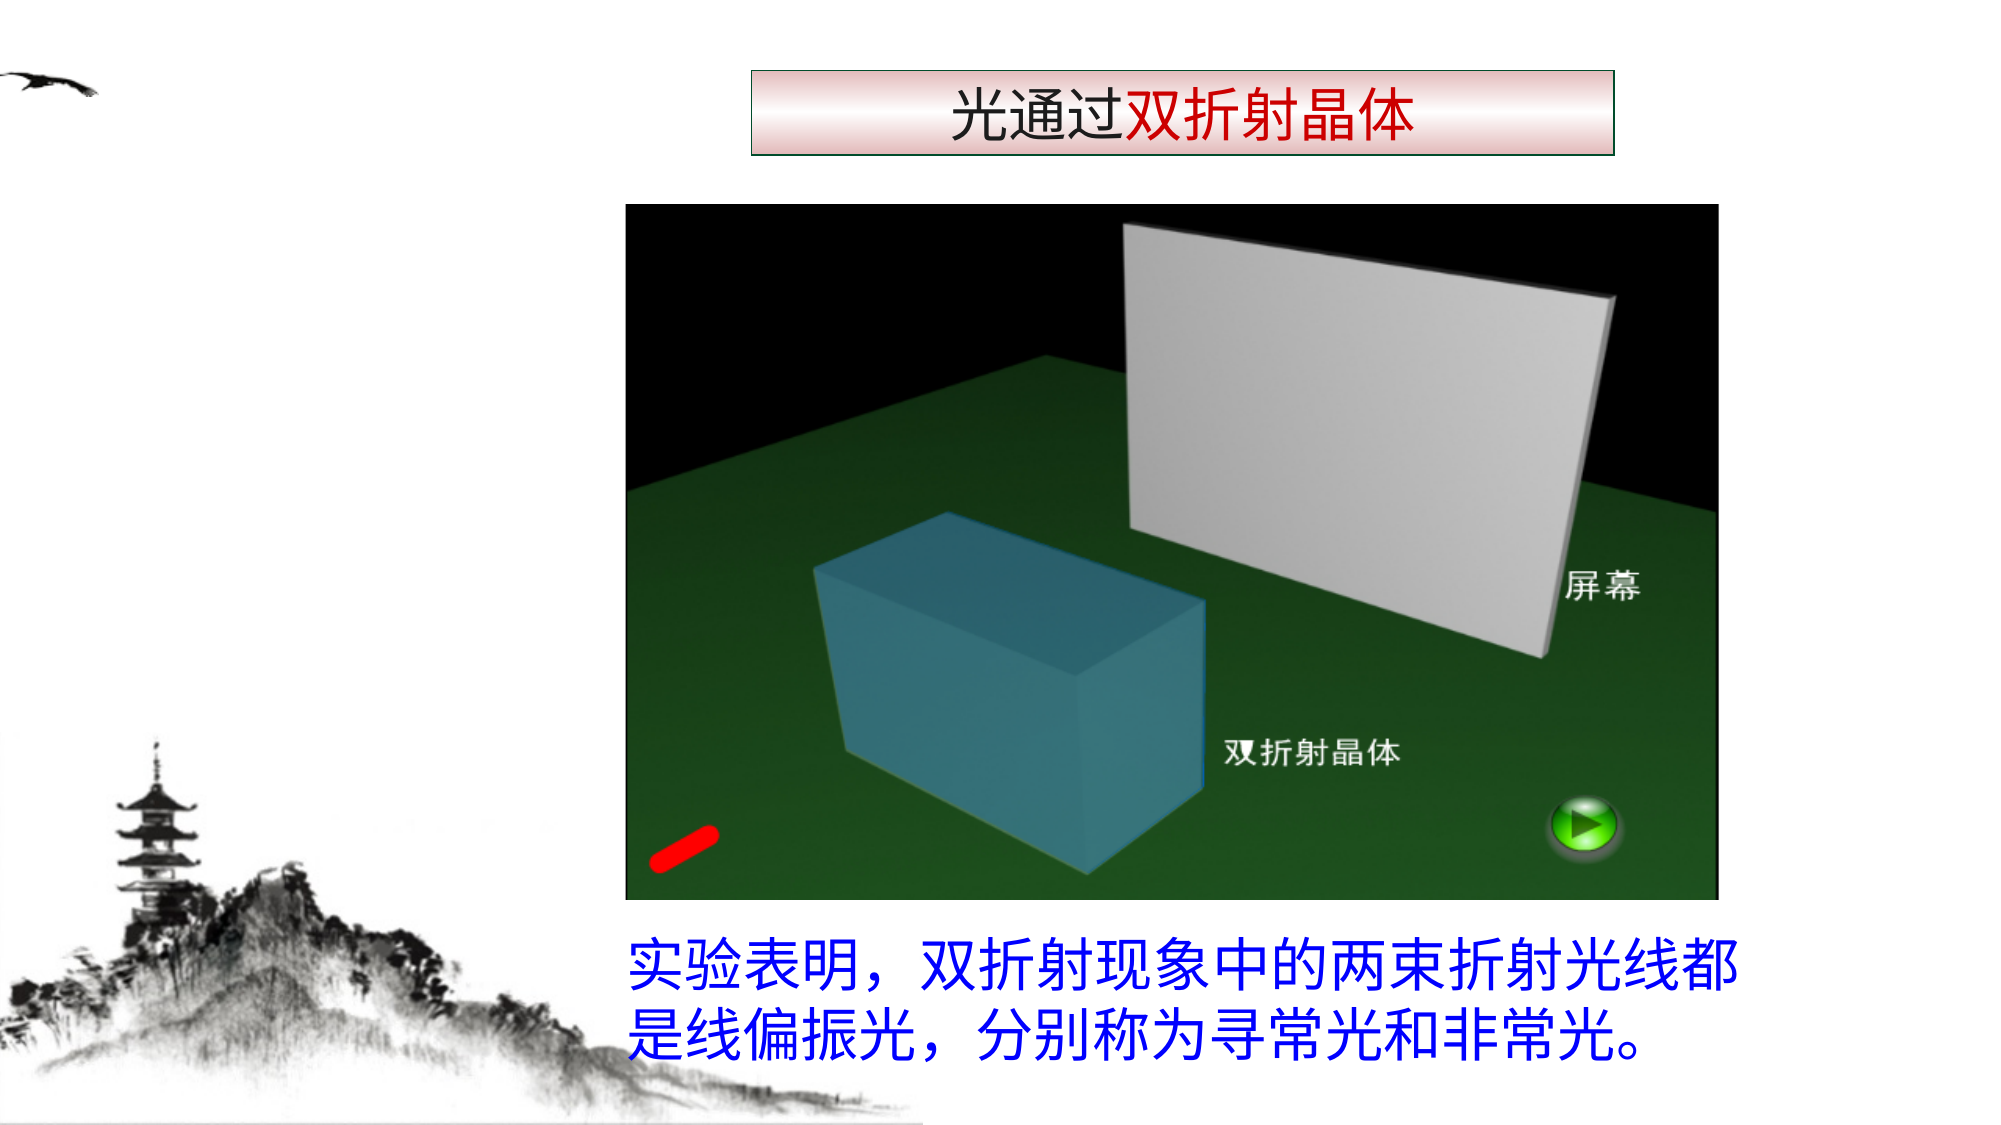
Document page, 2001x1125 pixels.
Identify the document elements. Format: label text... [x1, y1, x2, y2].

text_box 实验表明，双折射现象中的两束折射光线都是线偏振光，分别称为寻常光和非常光。 [611, 921, 1755, 1076]
text_box 光通过双折射晶体 [751, 70, 1615, 156]
picture [0, 3, 99, 97]
picture [0, 204, 1755, 1125]
